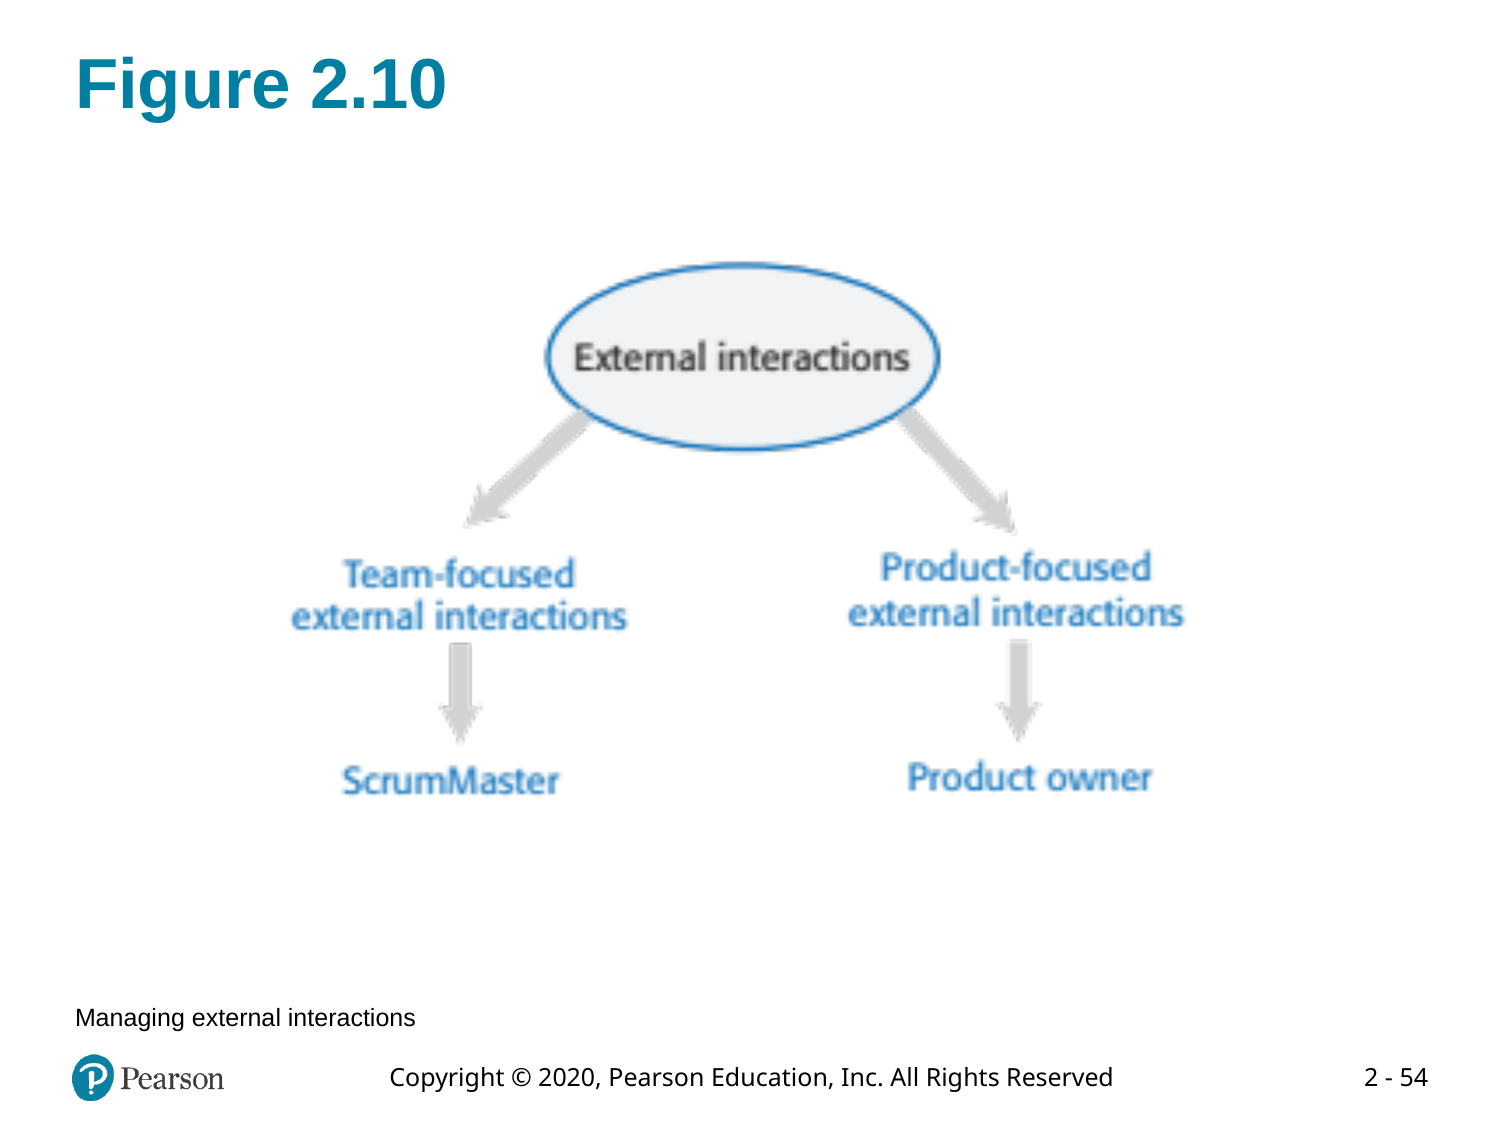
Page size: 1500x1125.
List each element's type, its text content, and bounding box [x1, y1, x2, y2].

list Managing external interactions [75, 880, 1425, 1031]
picture [99, 1054, 224, 1101]
title Figure 2.10 [75, 37, 1425, 213]
picture [72, 1054, 89, 1072]
picture [81, 1064, 107, 1089]
picture [274, 235, 1226, 840]
picture [72, 1087, 83, 1101]
